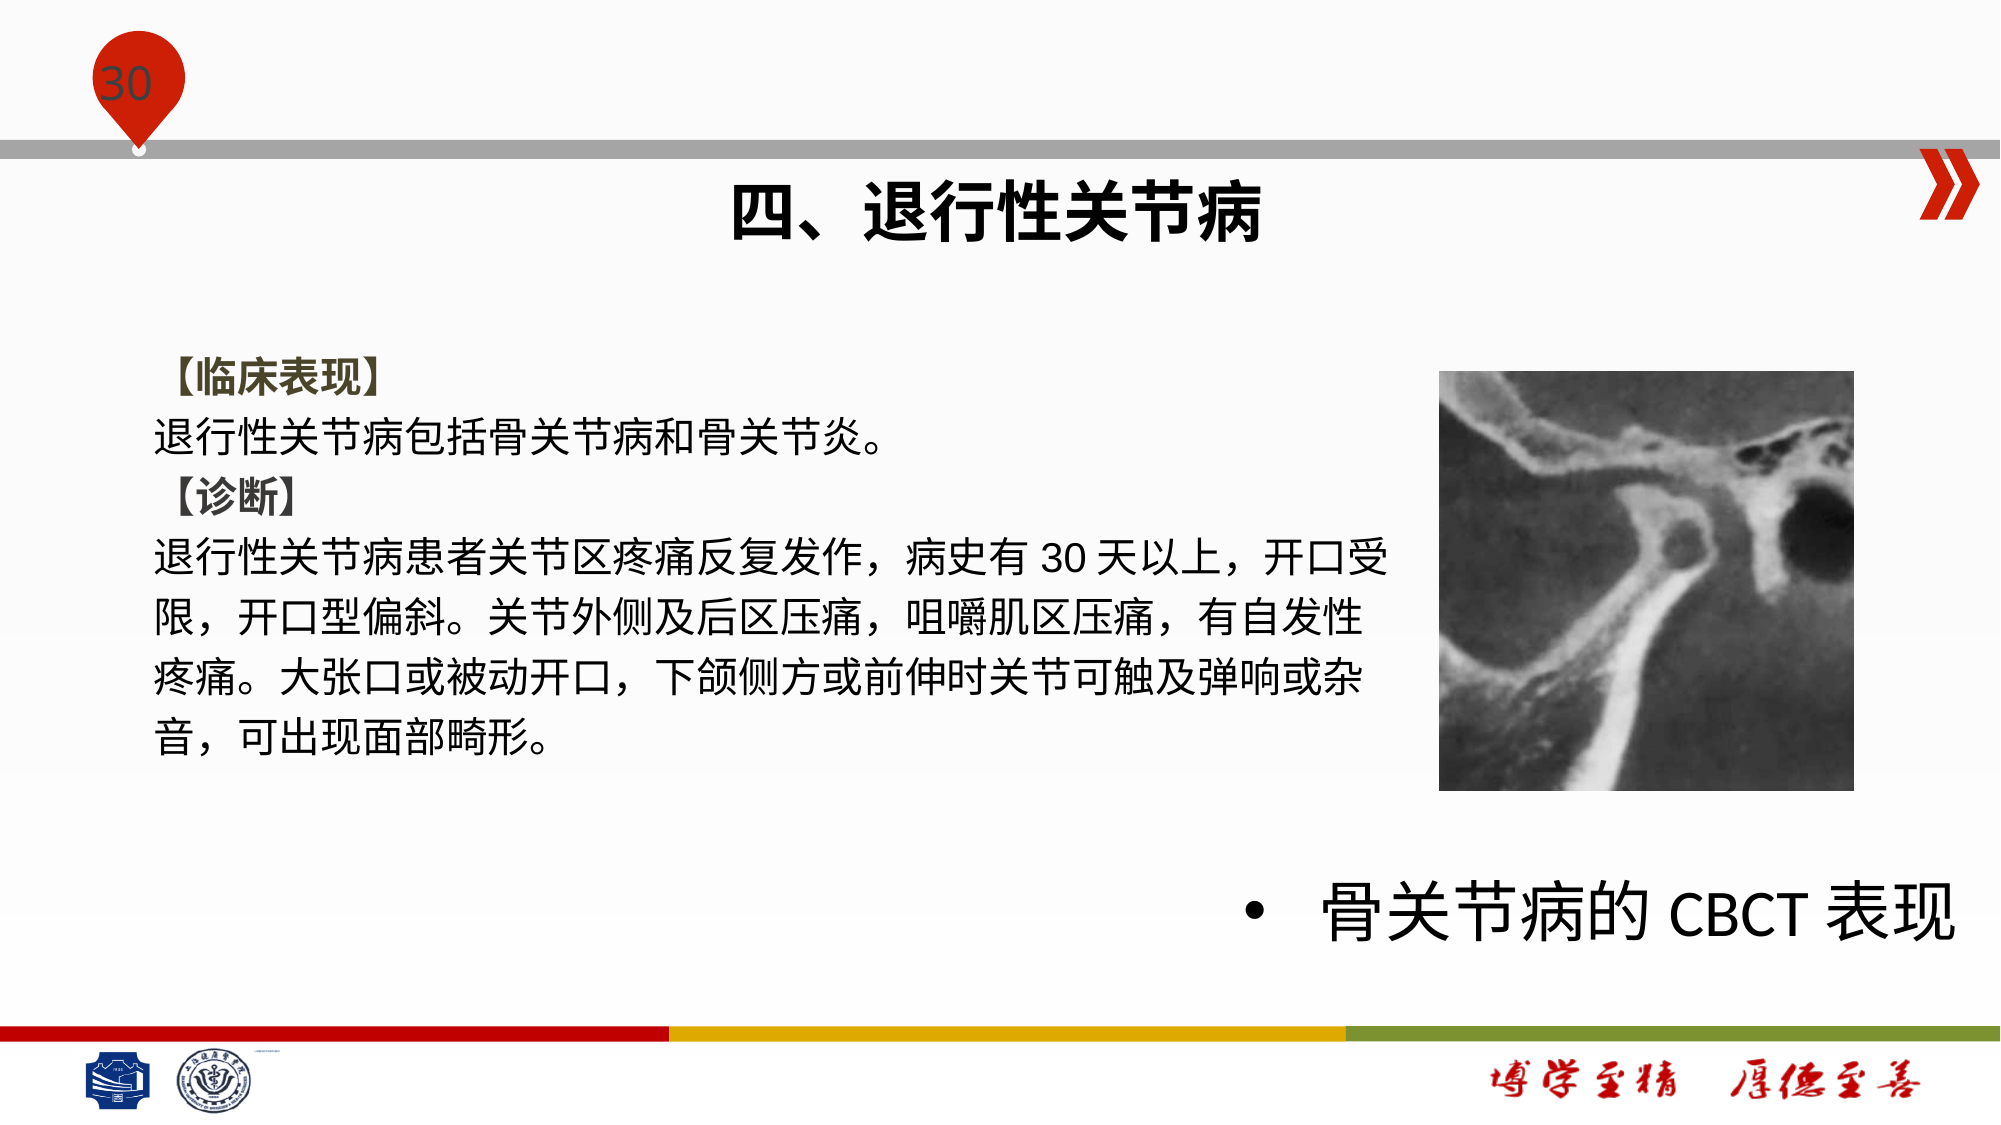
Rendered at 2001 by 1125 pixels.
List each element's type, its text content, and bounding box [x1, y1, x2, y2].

picture [1458, 1043, 1955, 1124]
list 骨关节病的CBCT表现 [1229, 861, 2000, 924]
text_box 四、退行性关节病 [714, 161, 1279, 337]
text_box 【临床表现】 退行性关节病包括骨关节病和骨关节炎。 【诊断】 退行性关节病患者关节区疼痛反复发作，病史有30天以上，开口受限，开口型偏斜。关节外侧及后区压痛，咀嚼肌区压痛，有自发性疼痛。大张口或被动开口，下颌侧方或前伸时关节可触及弹响或杂音，可出现面部畸形。 [145, 332, 1410, 1009]
picture [70, 1042, 260, 1121]
picture [1439, 370, 1854, 791]
